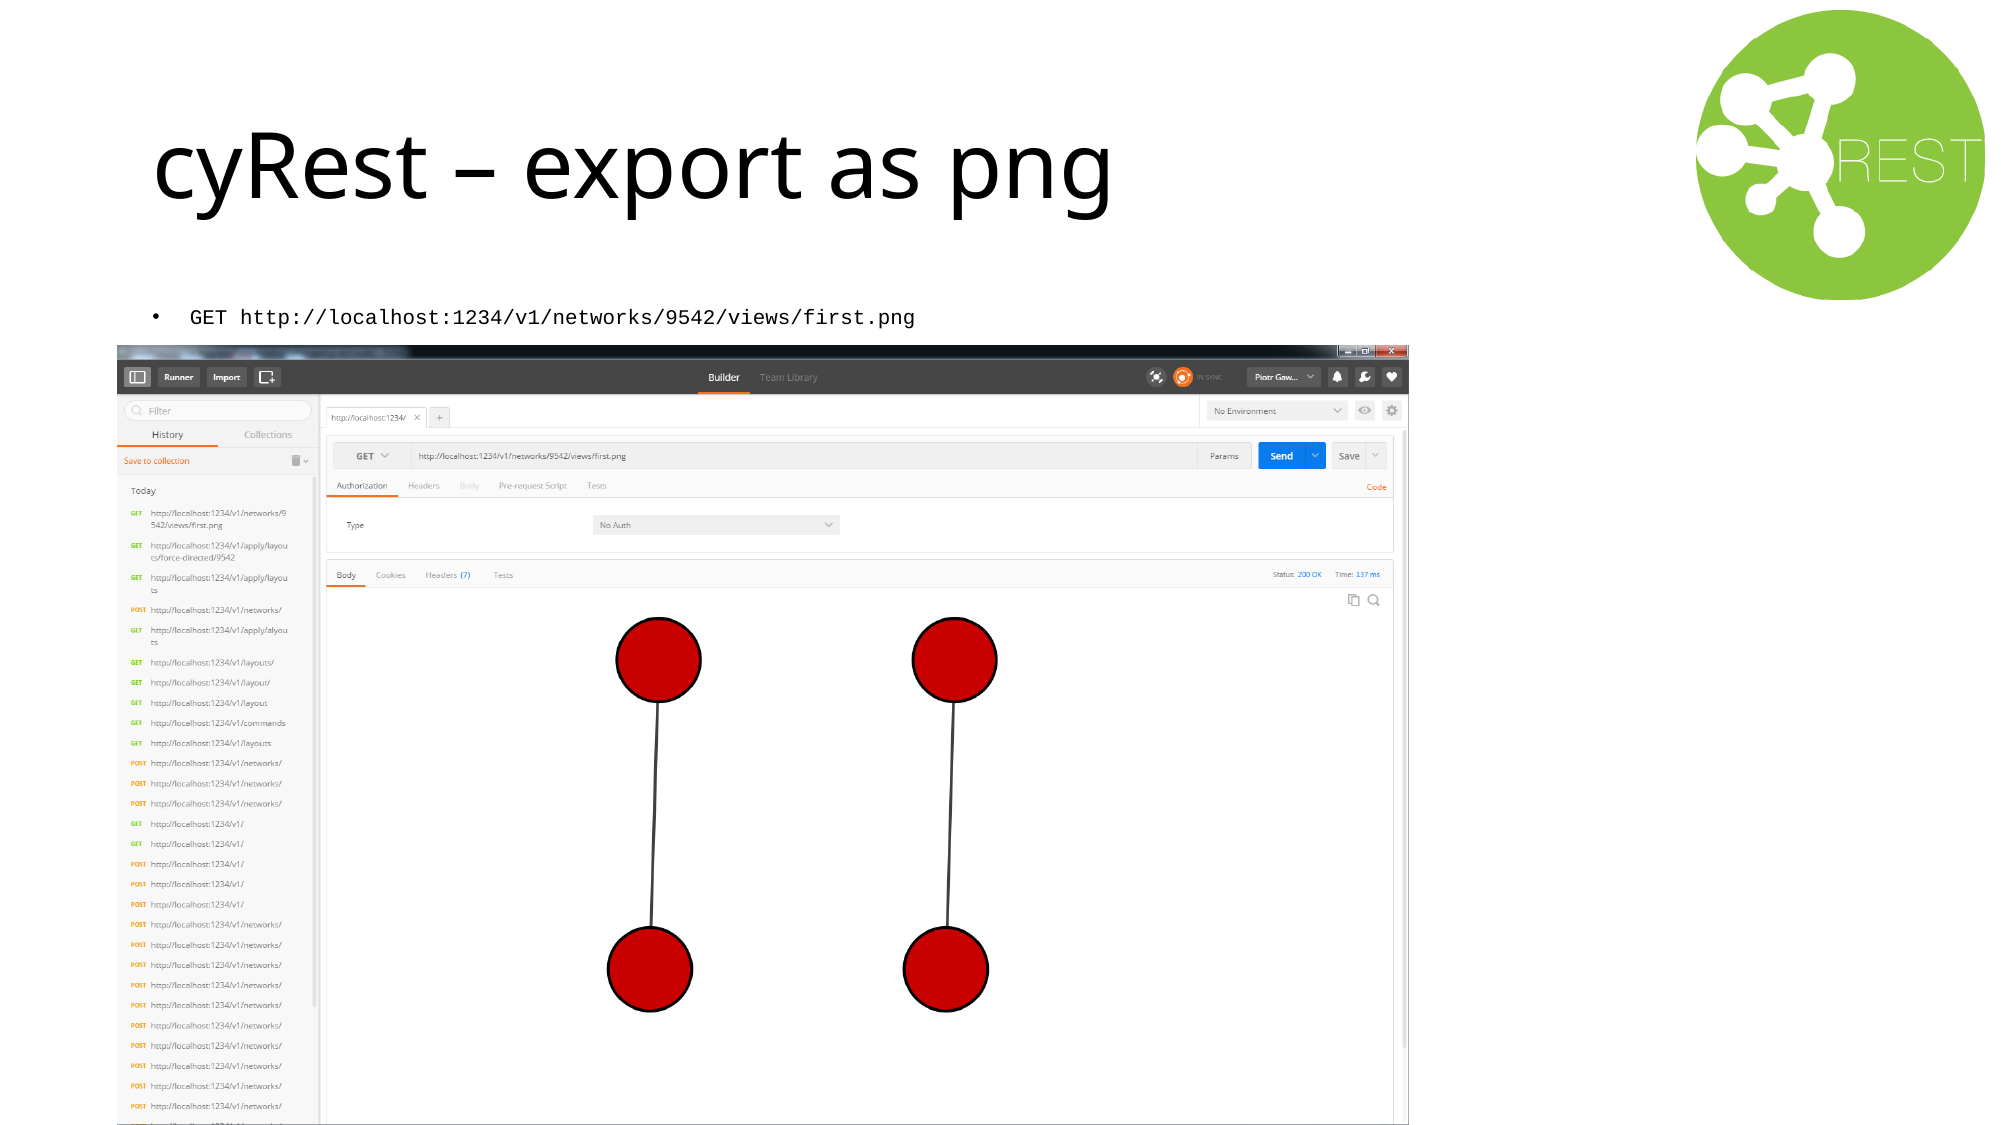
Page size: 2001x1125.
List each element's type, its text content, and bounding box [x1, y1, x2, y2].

picture [117, 345, 1409, 1125]
title cyRest – export as png [137, 59, 1696, 278]
picture [1696, 10, 1985, 300]
list GET http://localhost:1234/v1/networks/9542/views/first.png [137, 299, 1863, 1125]
